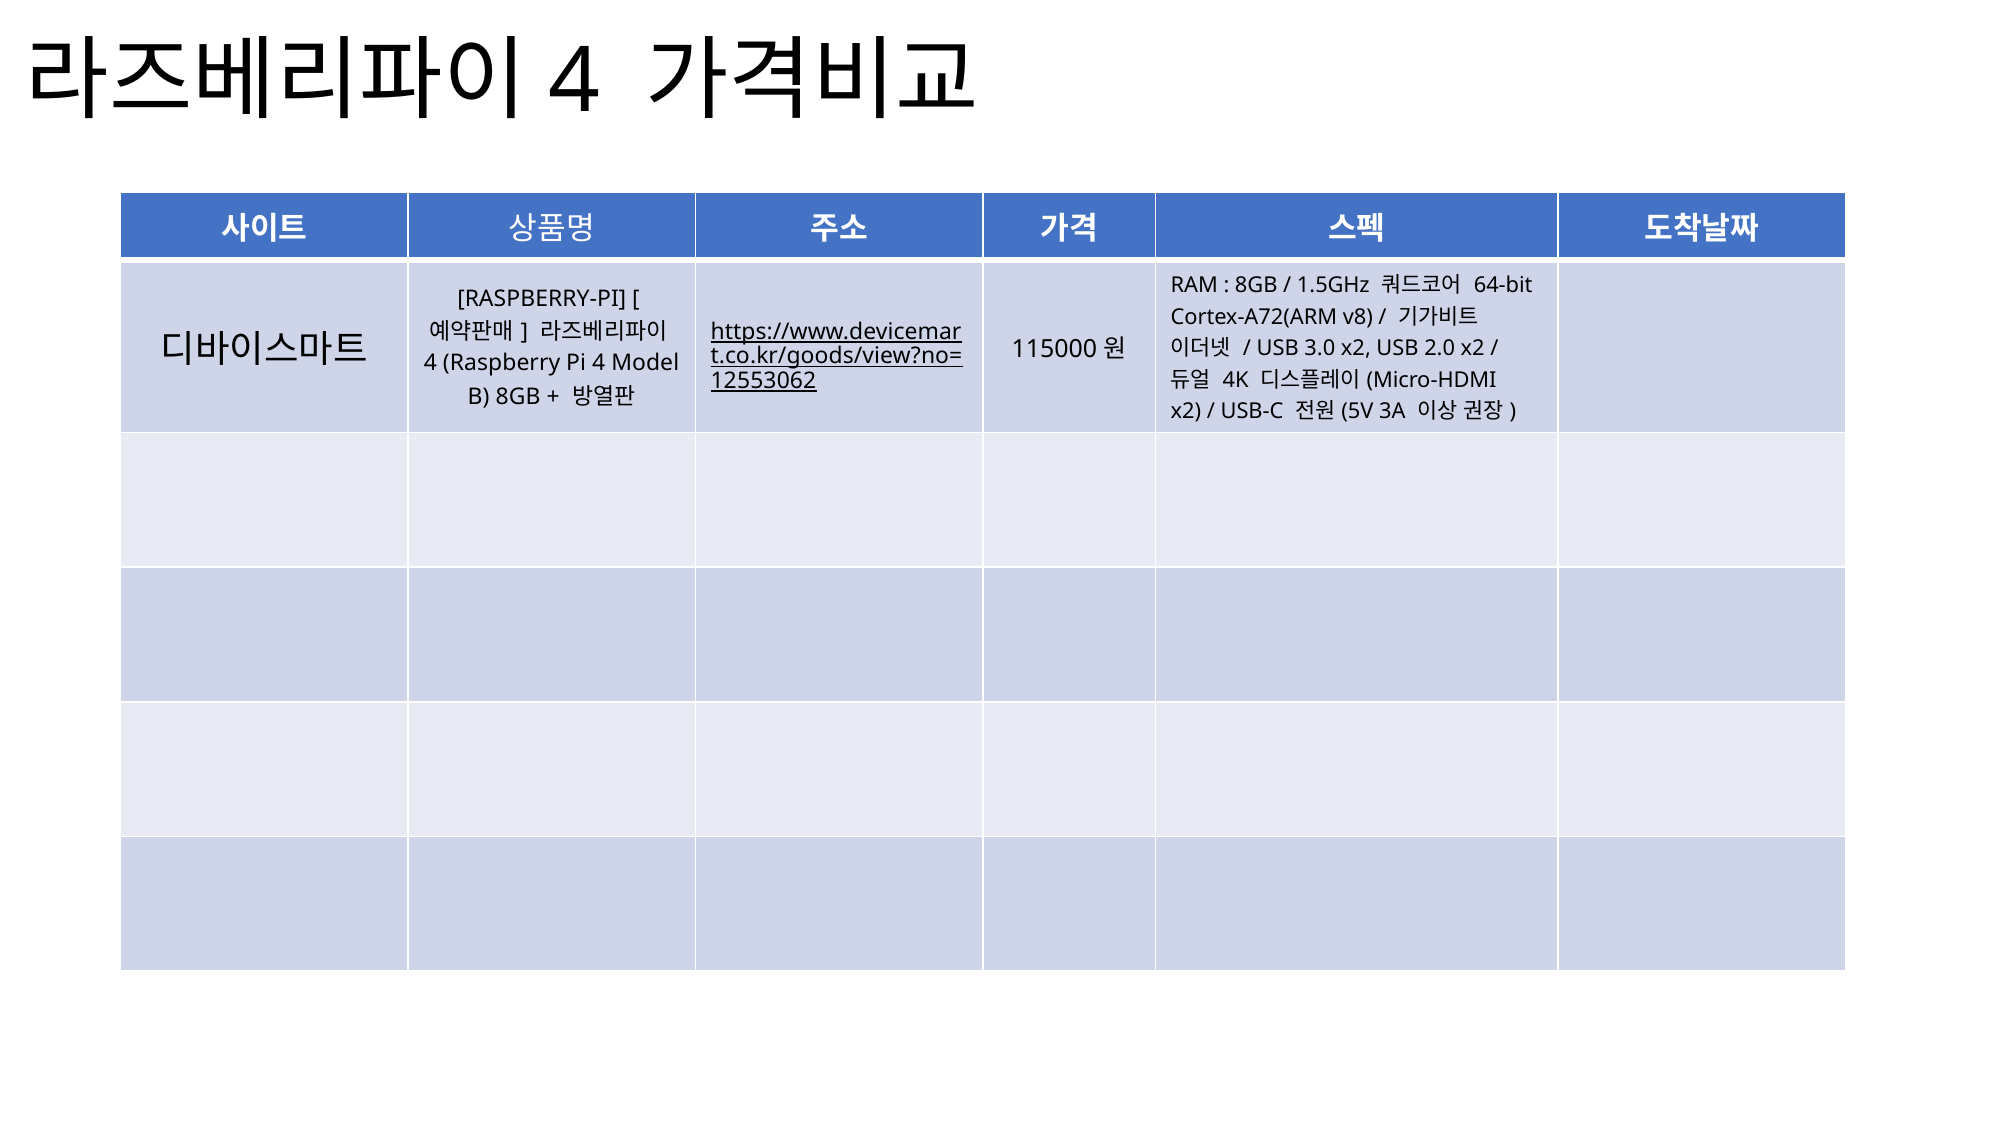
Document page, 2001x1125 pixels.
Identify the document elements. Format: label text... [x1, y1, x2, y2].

table_cell [1559, 568, 1845, 701]
table_cell [696, 703, 982, 836]
table_cell [409, 433, 695, 566]
table_header 사이트 [121, 193, 407, 257]
table_header 상품명 [409, 193, 695, 257]
table_cell 디바이스마트 [121, 263, 407, 432]
table_cell [409, 837, 695, 970]
table_cell [1156, 703, 1557, 836]
table_cell [1156, 837, 1557, 970]
table_cell [121, 837, 407, 970]
table_cell [696, 433, 982, 566]
table_header 도착날짜 [1559, 193, 1845, 257]
table_cell [1156, 568, 1557, 701]
title 라즈베리파이4 가격비교 [10, 25, 1736, 139]
table_cell [1559, 703, 1845, 836]
table_cell https://www.devicemart.co.kr/goods/view?no=12553062 [696, 263, 982, 432]
table_cell [121, 433, 407, 566]
table_header 가격 [984, 193, 1155, 257]
table_cell [121, 568, 407, 701]
table_cell [121, 703, 407, 836]
table_cell RAM : 8GB / 1.5GHz 쿼드코어 64-bit Cortex-A72(ARM v8) / 기가비트 이더넷 / USB 3.0 x2, USB 2.0 x2 / 듀얼 4K 디스플레이(Micro-HDMI x2) / USB-C 전원(5V 3A 이상 권장) [1156, 263, 1557, 432]
table_cell [696, 837, 982, 970]
table_cell [984, 703, 1155, 836]
table_cell [409, 703, 695, 836]
table_header 스펙 [1156, 193, 1557, 257]
table_header 주소 [696, 193, 982, 257]
table_cell 115000원 [984, 263, 1155, 432]
table_cell [1156, 433, 1557, 566]
table_cell [984, 568, 1155, 701]
table_cell [696, 568, 982, 701]
table_cell [984, 837, 1155, 970]
table_cell [984, 433, 1155, 566]
table_cell [1559, 263, 1845, 432]
table_cell [RASPBERRY-PI] [예약판매] 라즈베리파이4 (Raspberry Pi 4 Model B) 8GB + 방열판 [409, 263, 695, 432]
table_cell [1559, 433, 1845, 566]
table_cell [409, 568, 695, 701]
table_cell [1559, 837, 1845, 970]
